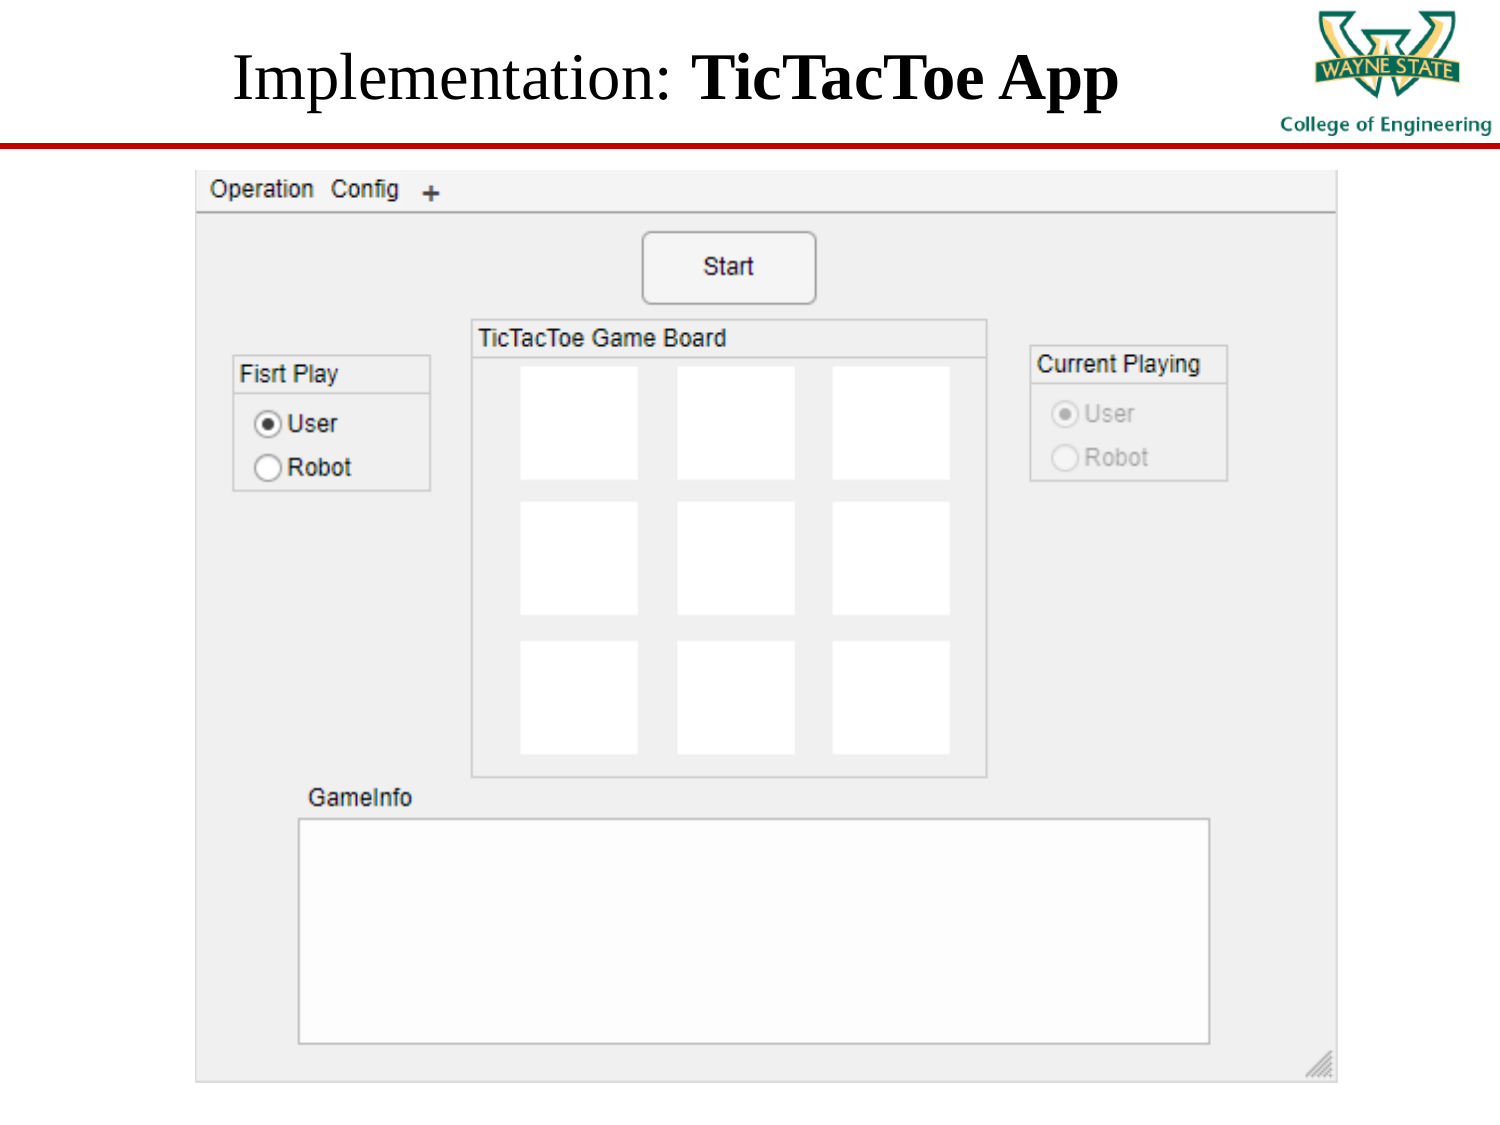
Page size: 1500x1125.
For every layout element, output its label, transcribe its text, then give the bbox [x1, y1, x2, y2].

picture [195, 170, 1338, 1083]
picture [1269, 4, 1499, 136]
text_box Implementation: TicTacToe App [217, 25, 1229, 120]
